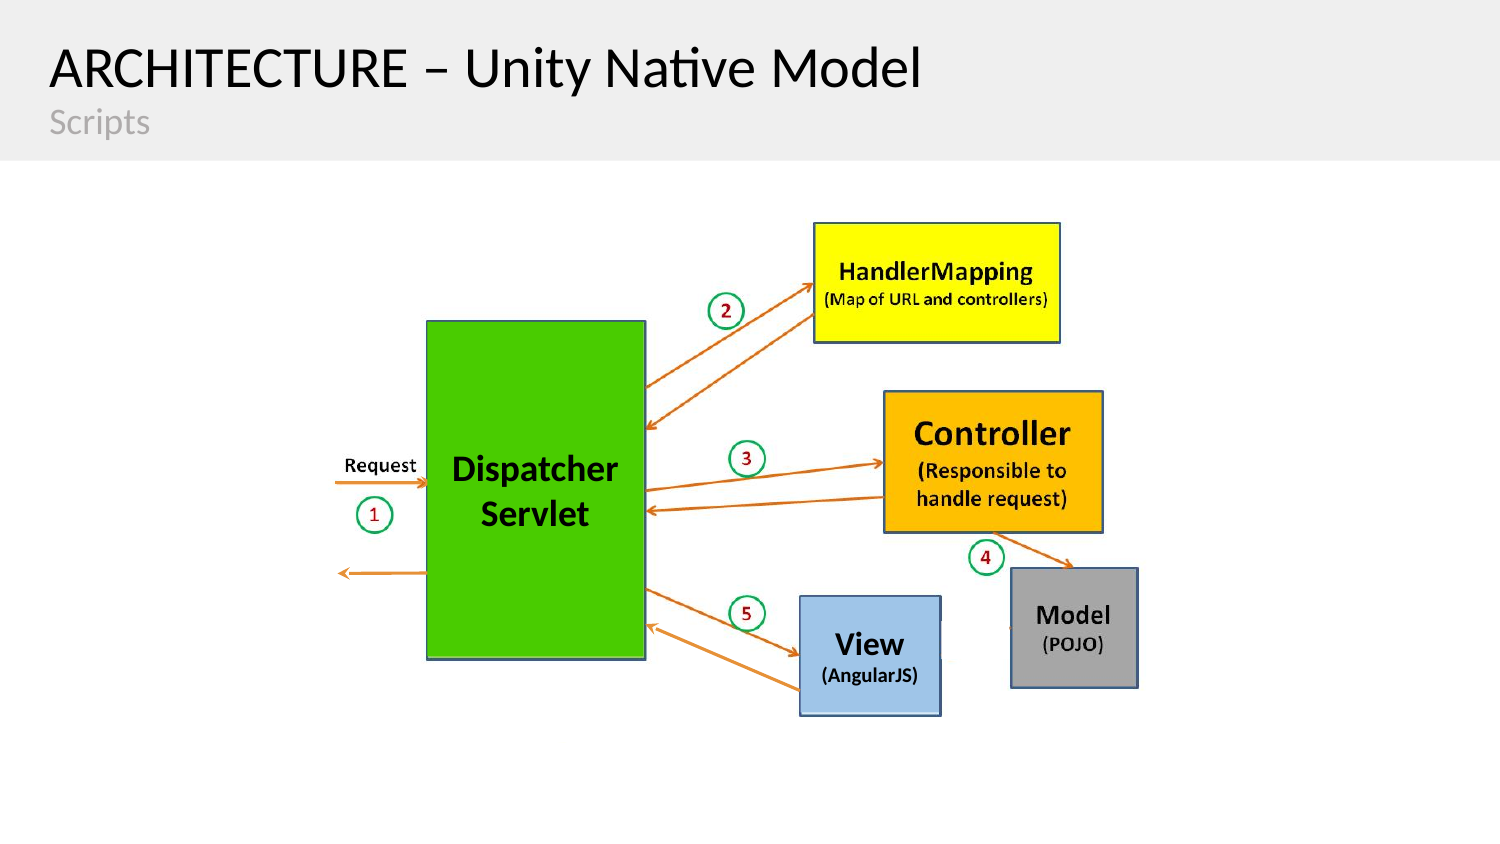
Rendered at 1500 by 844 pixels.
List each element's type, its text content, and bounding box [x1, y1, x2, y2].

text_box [645, 623, 801, 691]
text_box ARCHITECTURE – Unity Native Model [34, 19, 1188, 118]
text_box Scripts [34, 89, 705, 150]
text_box [0, 0, 1500, 161]
picture [327, 218, 1173, 743]
